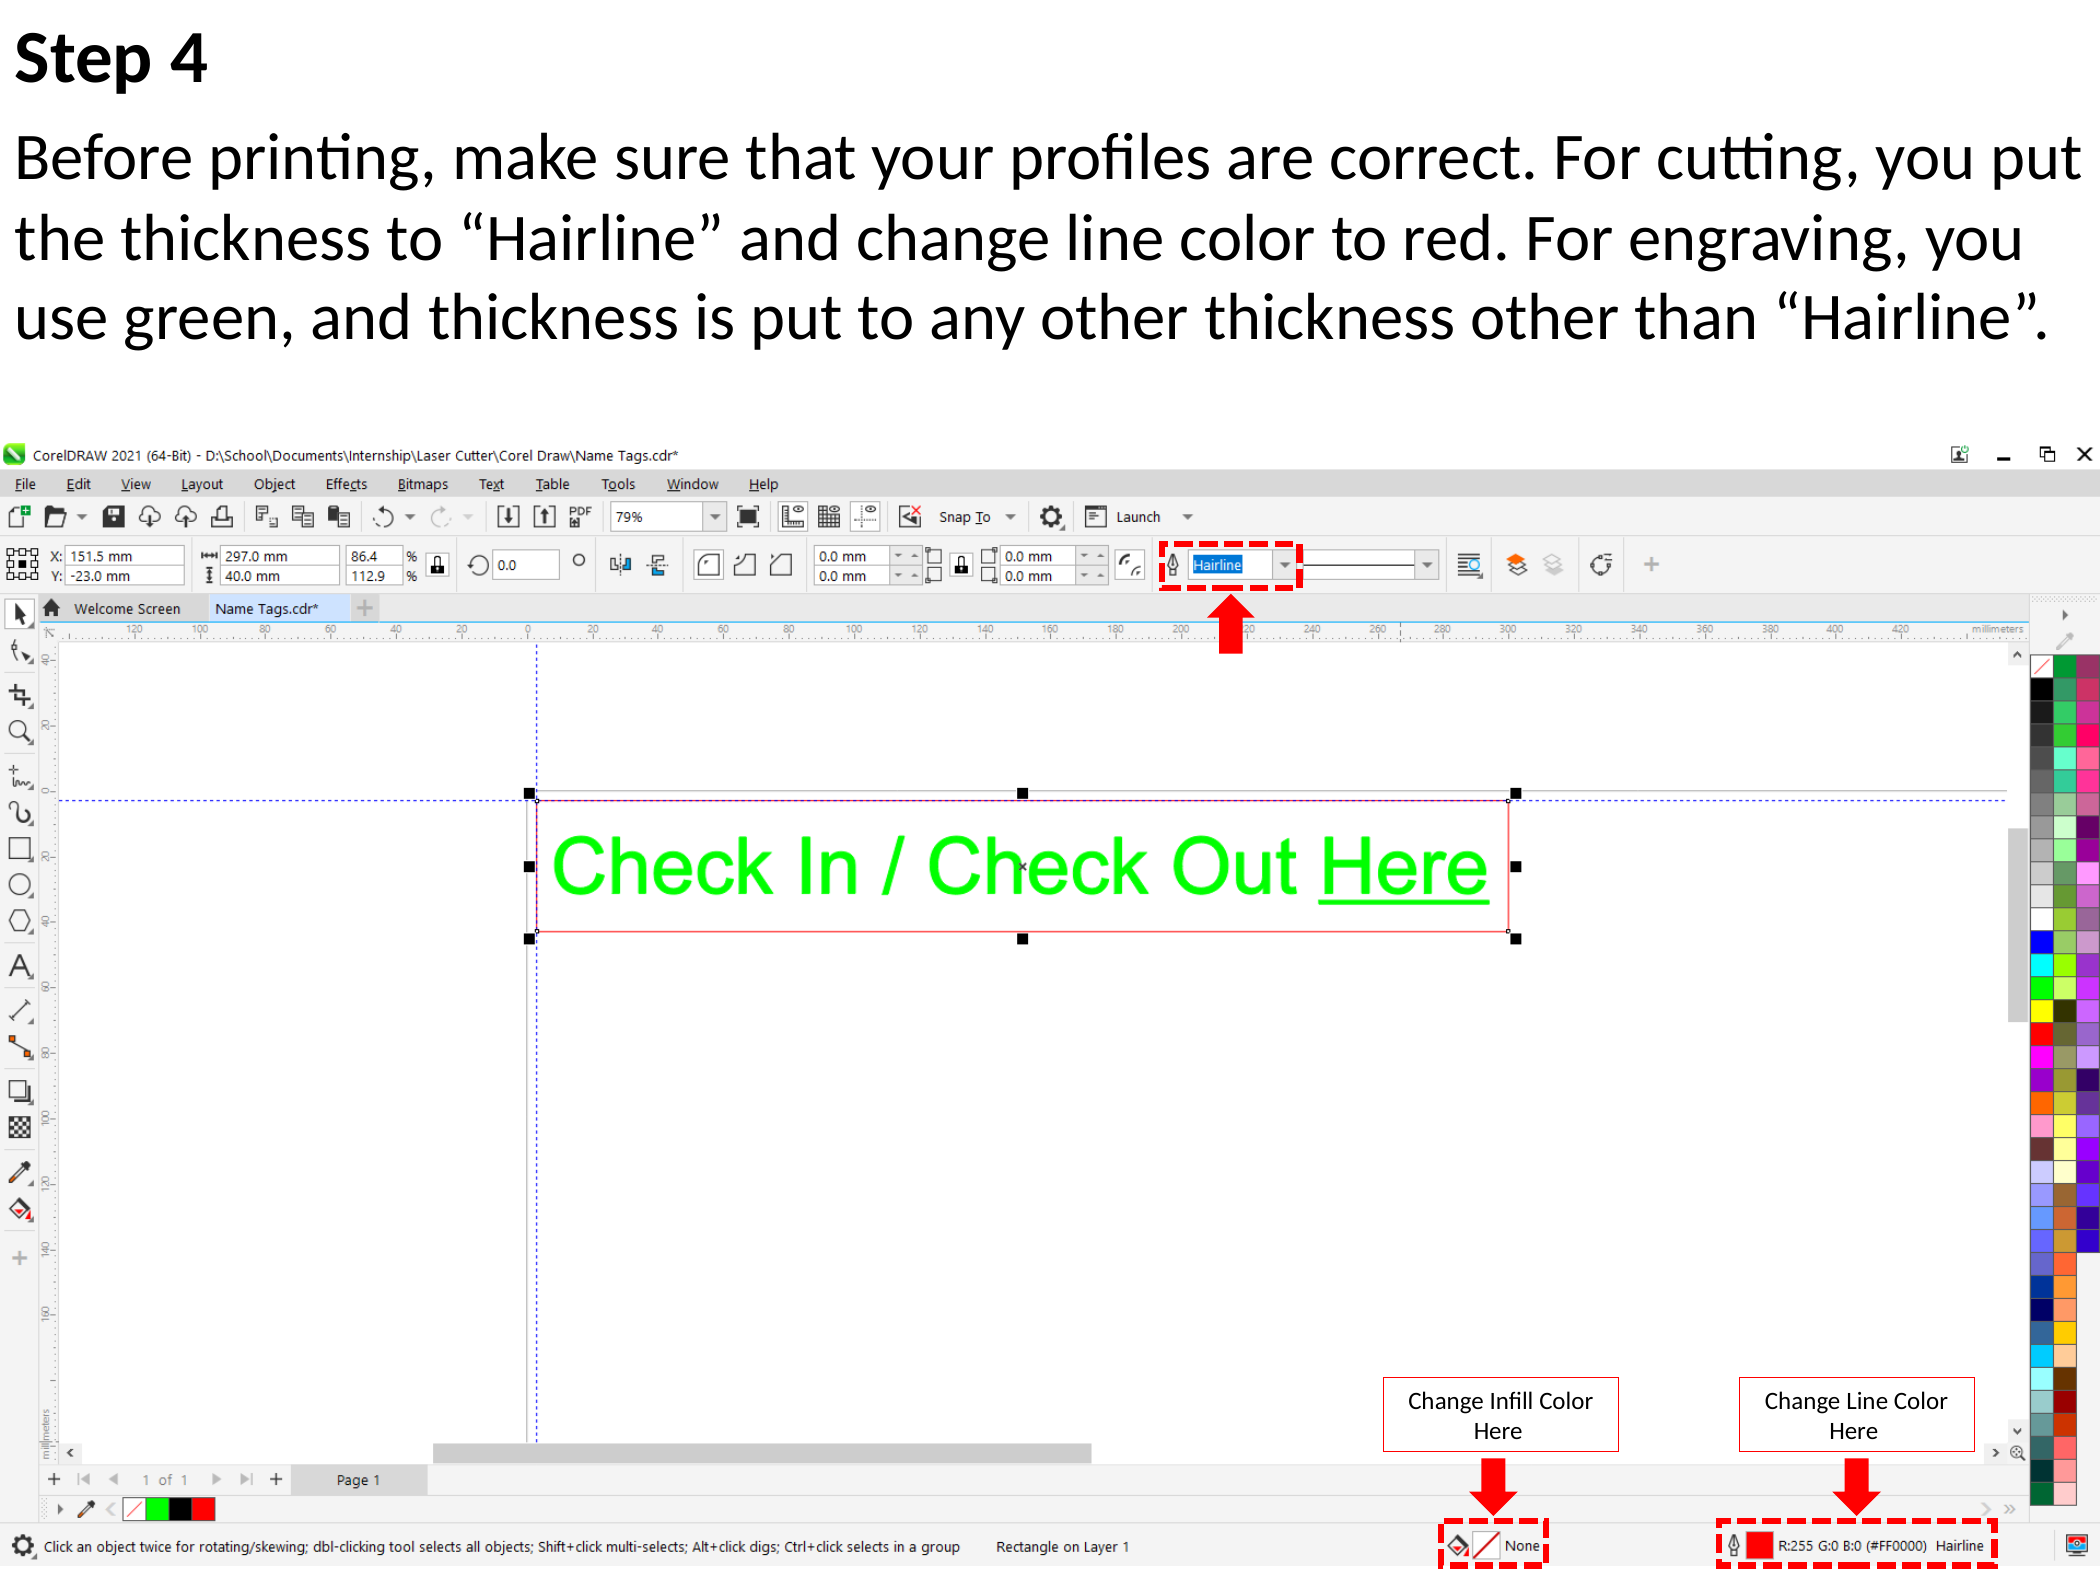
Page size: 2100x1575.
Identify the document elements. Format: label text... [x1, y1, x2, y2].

text_box Before printing, make sure that your profiles are correct. For cutting, you put the thickness to “Hairline” and change line color to red. For engraving, you use green, and thickness is put to any other thickness other than “Hairline”. [0, 105, 2100, 361]
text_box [0, 441, 2100, 1566]
text_box Step 4 [0, 0, 922, 105]
